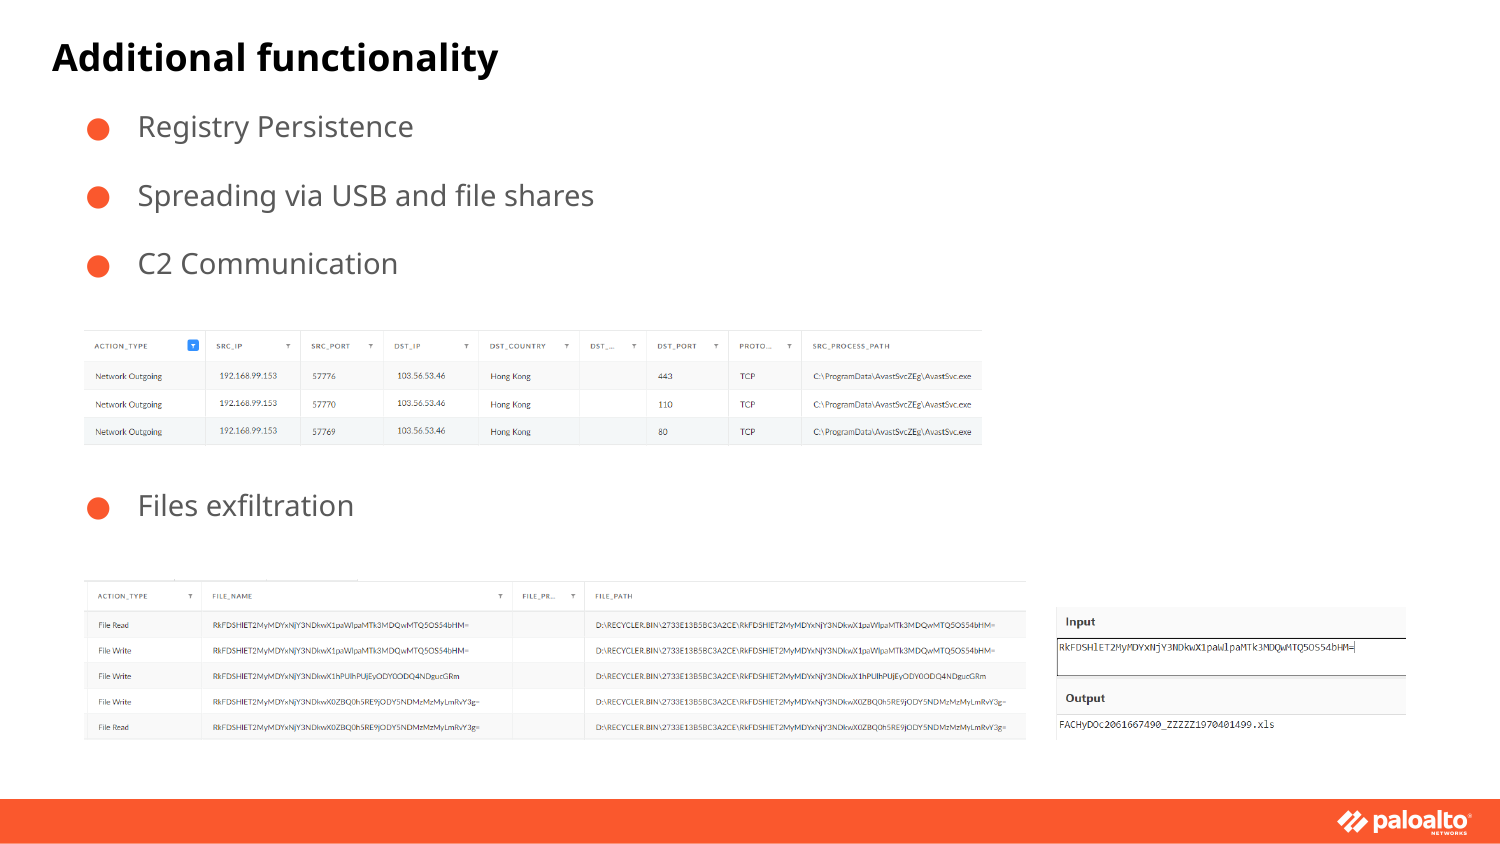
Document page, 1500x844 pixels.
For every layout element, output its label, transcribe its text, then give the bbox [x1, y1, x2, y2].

picture [84, 327, 982, 446]
title Additional functionality [52, 33, 1442, 88]
picture [1056, 607, 1406, 740]
picture [1337, 810, 1472, 835]
picture [84, 579, 1026, 740]
list Registry Persistence Spreading via USB and file shares C2 Communication Files exfiltration [55, 101, 1445, 733]
